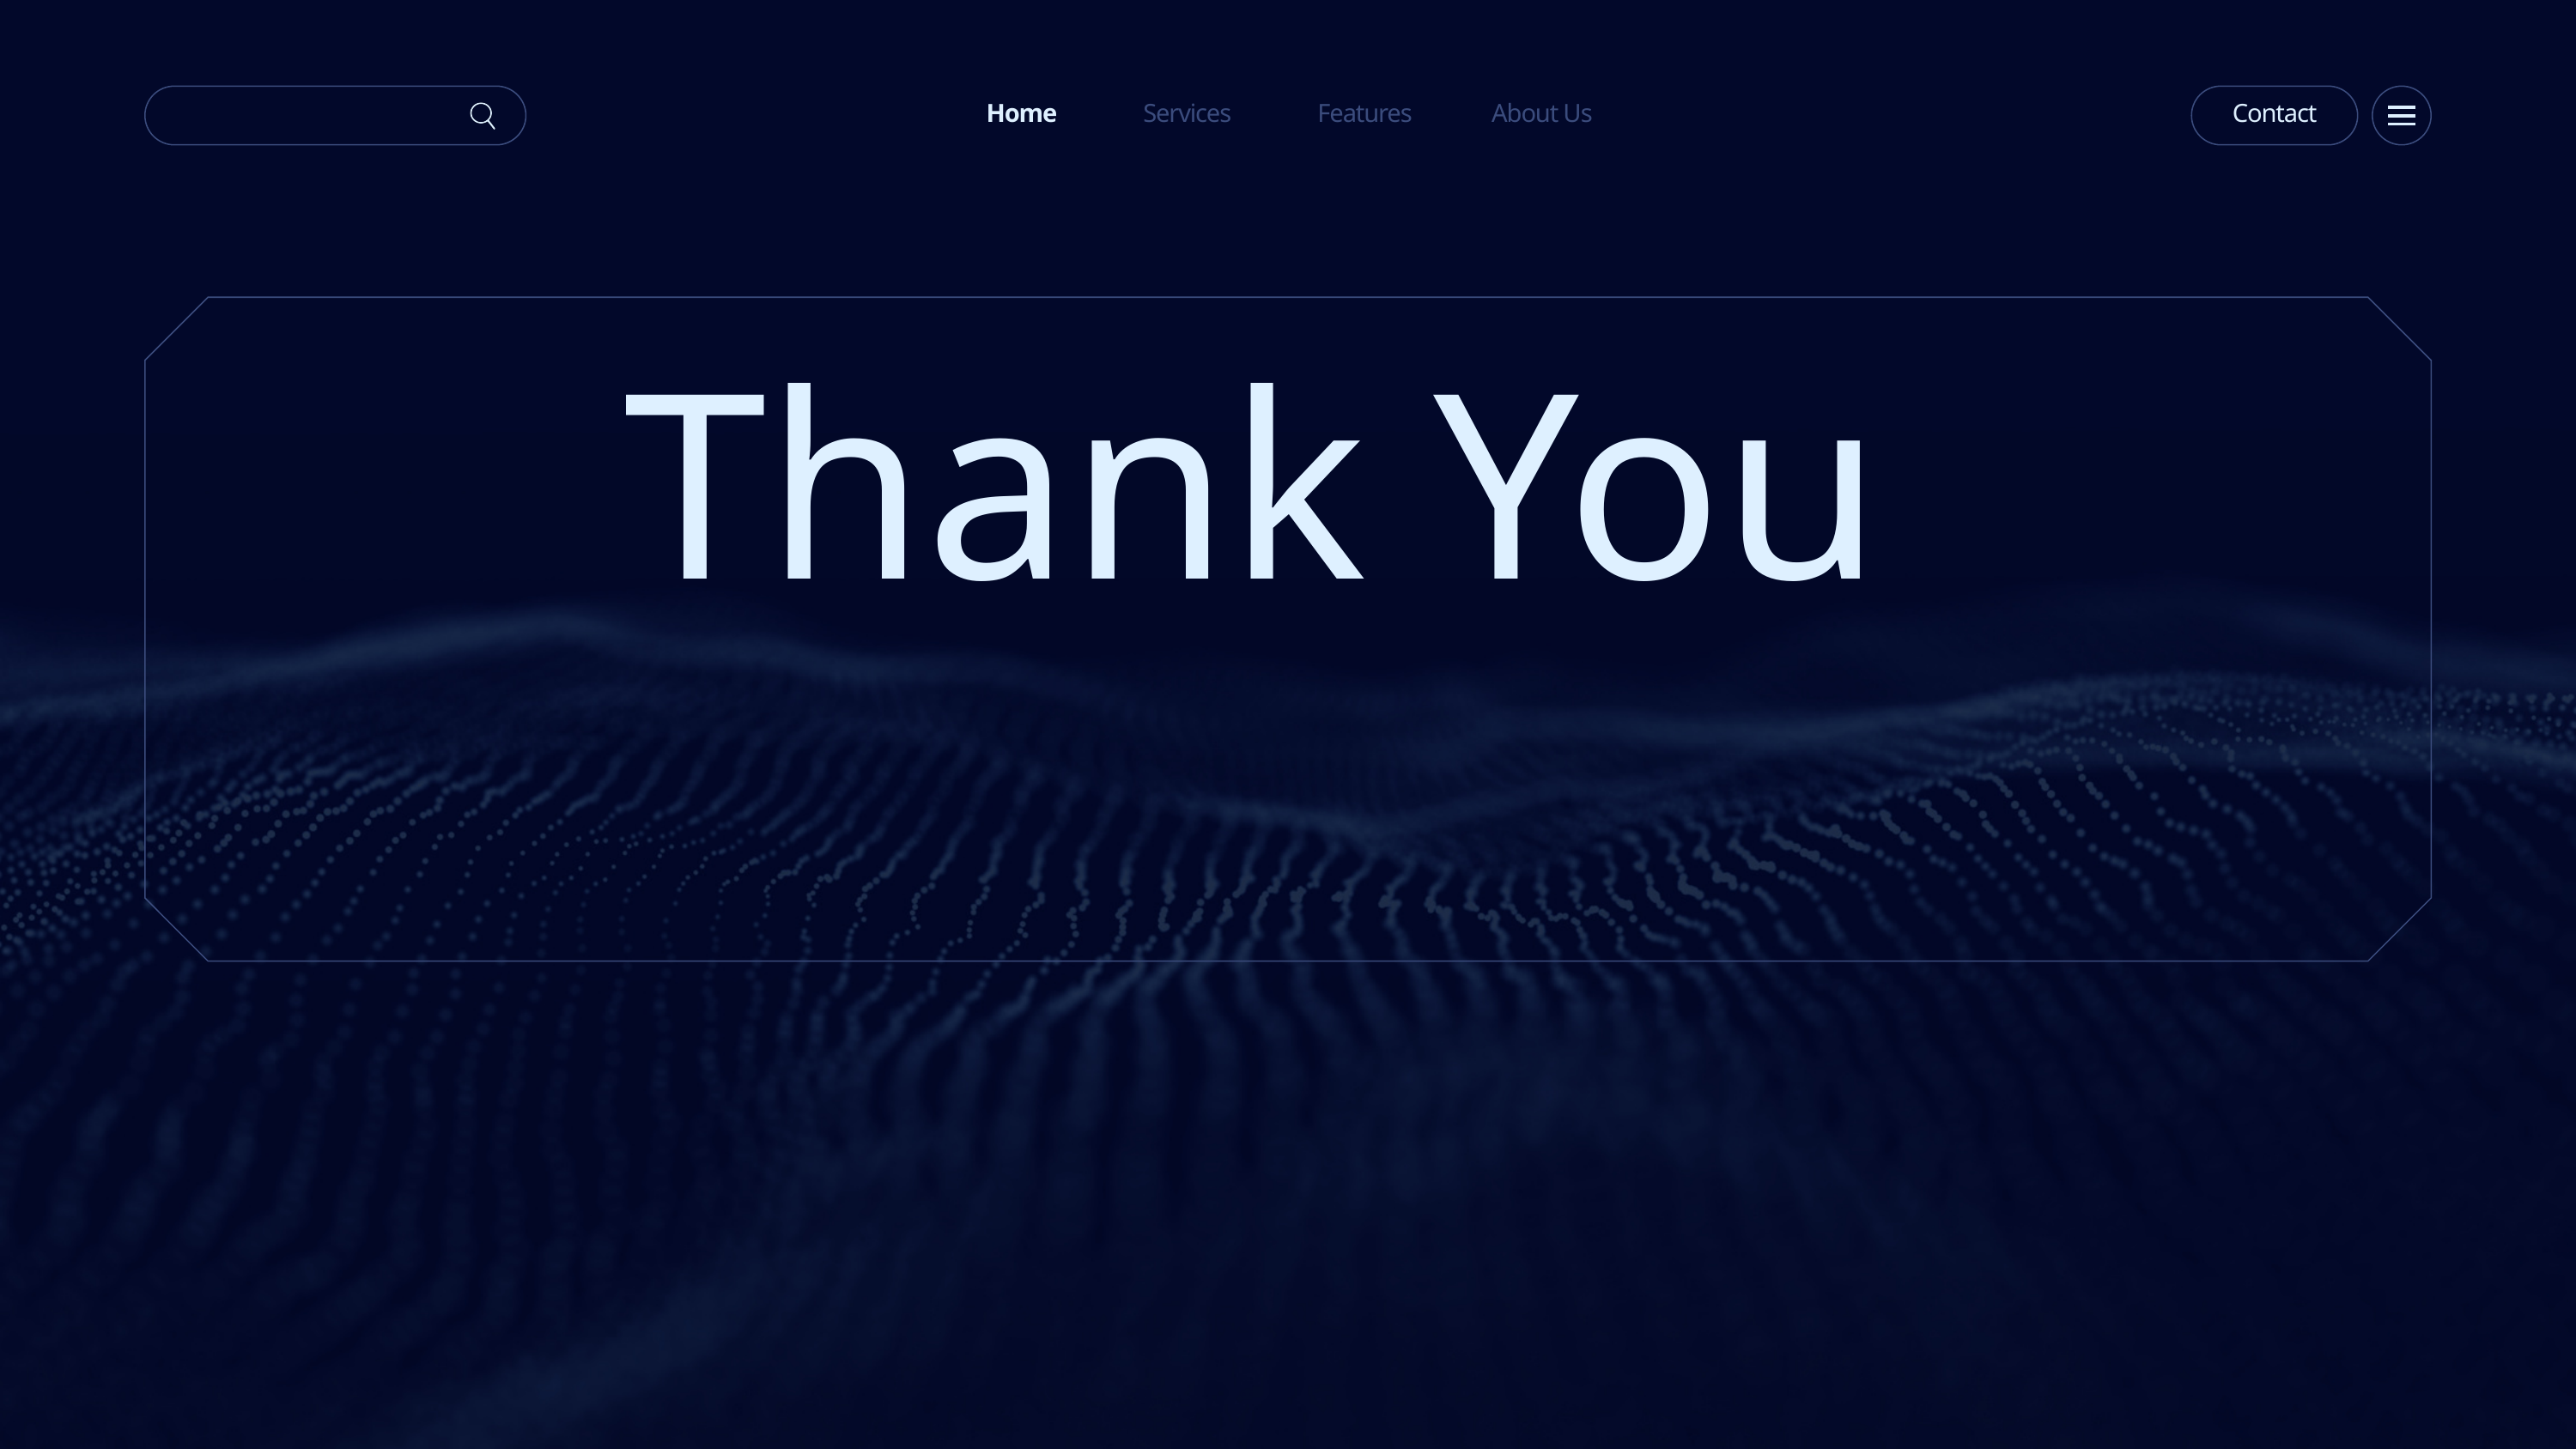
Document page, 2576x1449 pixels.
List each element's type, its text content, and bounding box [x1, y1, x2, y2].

text_box [0, 0, 2576, 1449]
text_box Features [1300, 92, 1430, 128]
text_box Home [969, 92, 1075, 128]
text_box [144, 296, 2432, 961]
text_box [2190, 86, 2358, 145]
text_box Services [1121, 92, 1254, 128]
text_box About Us [1477, 92, 1607, 128]
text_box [144, 86, 526, 145]
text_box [2372, 86, 2432, 145]
